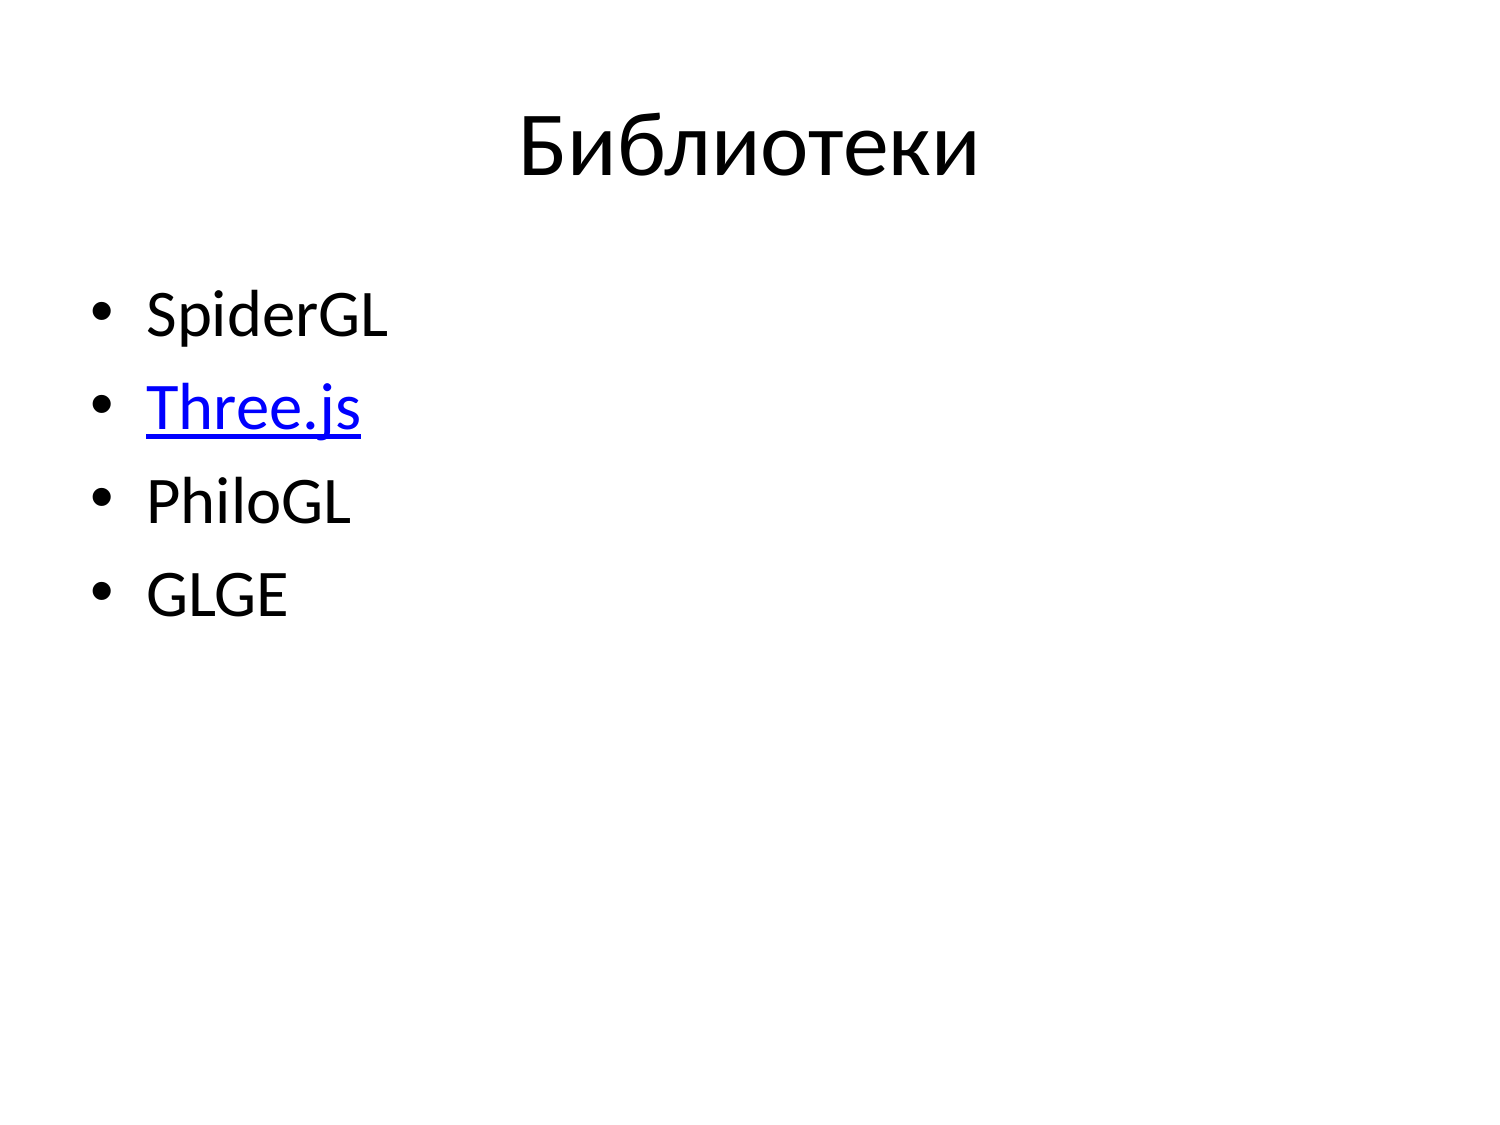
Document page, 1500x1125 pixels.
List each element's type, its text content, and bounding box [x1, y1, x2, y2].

list SpiderGL Three.js PhiloGL GLGE [75, 262, 1425, 1005]
title Библиотеки [75, 45, 1425, 233]
